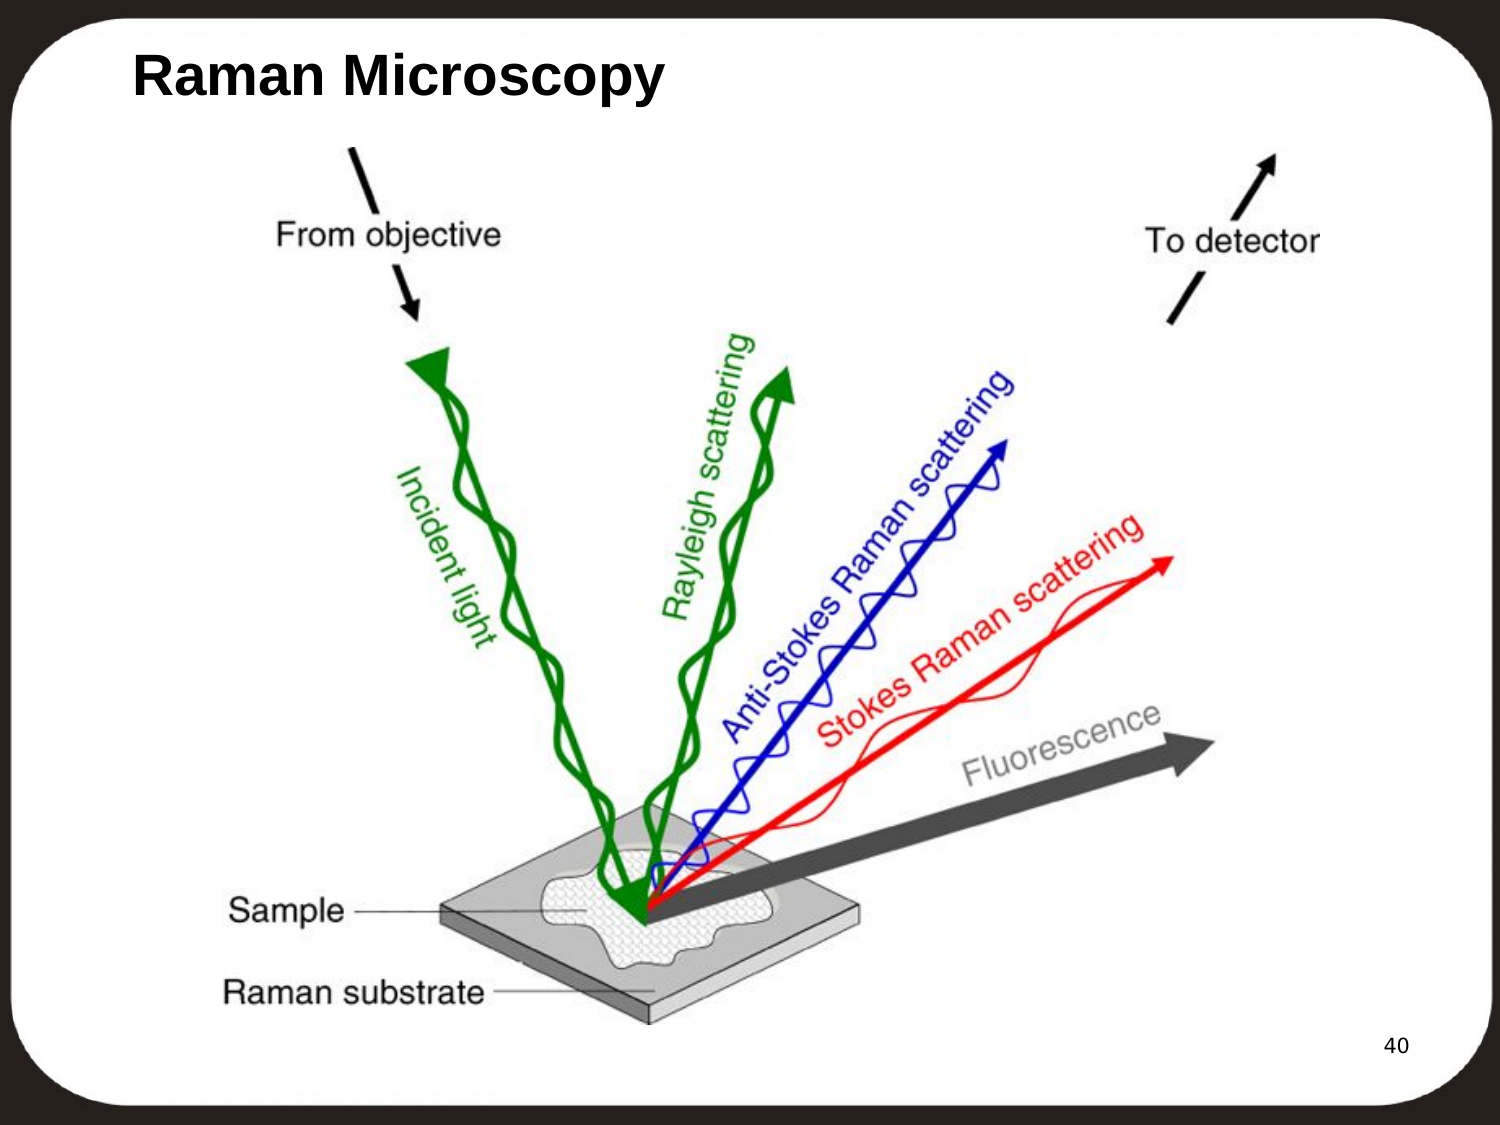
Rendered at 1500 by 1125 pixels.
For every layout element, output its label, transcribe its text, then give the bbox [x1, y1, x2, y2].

picture [0, 0, 1500, 1125]
text_box Raman Microscopy [117, 29, 682, 114]
slide_number 40 [1074, 1024, 1426, 1104]
